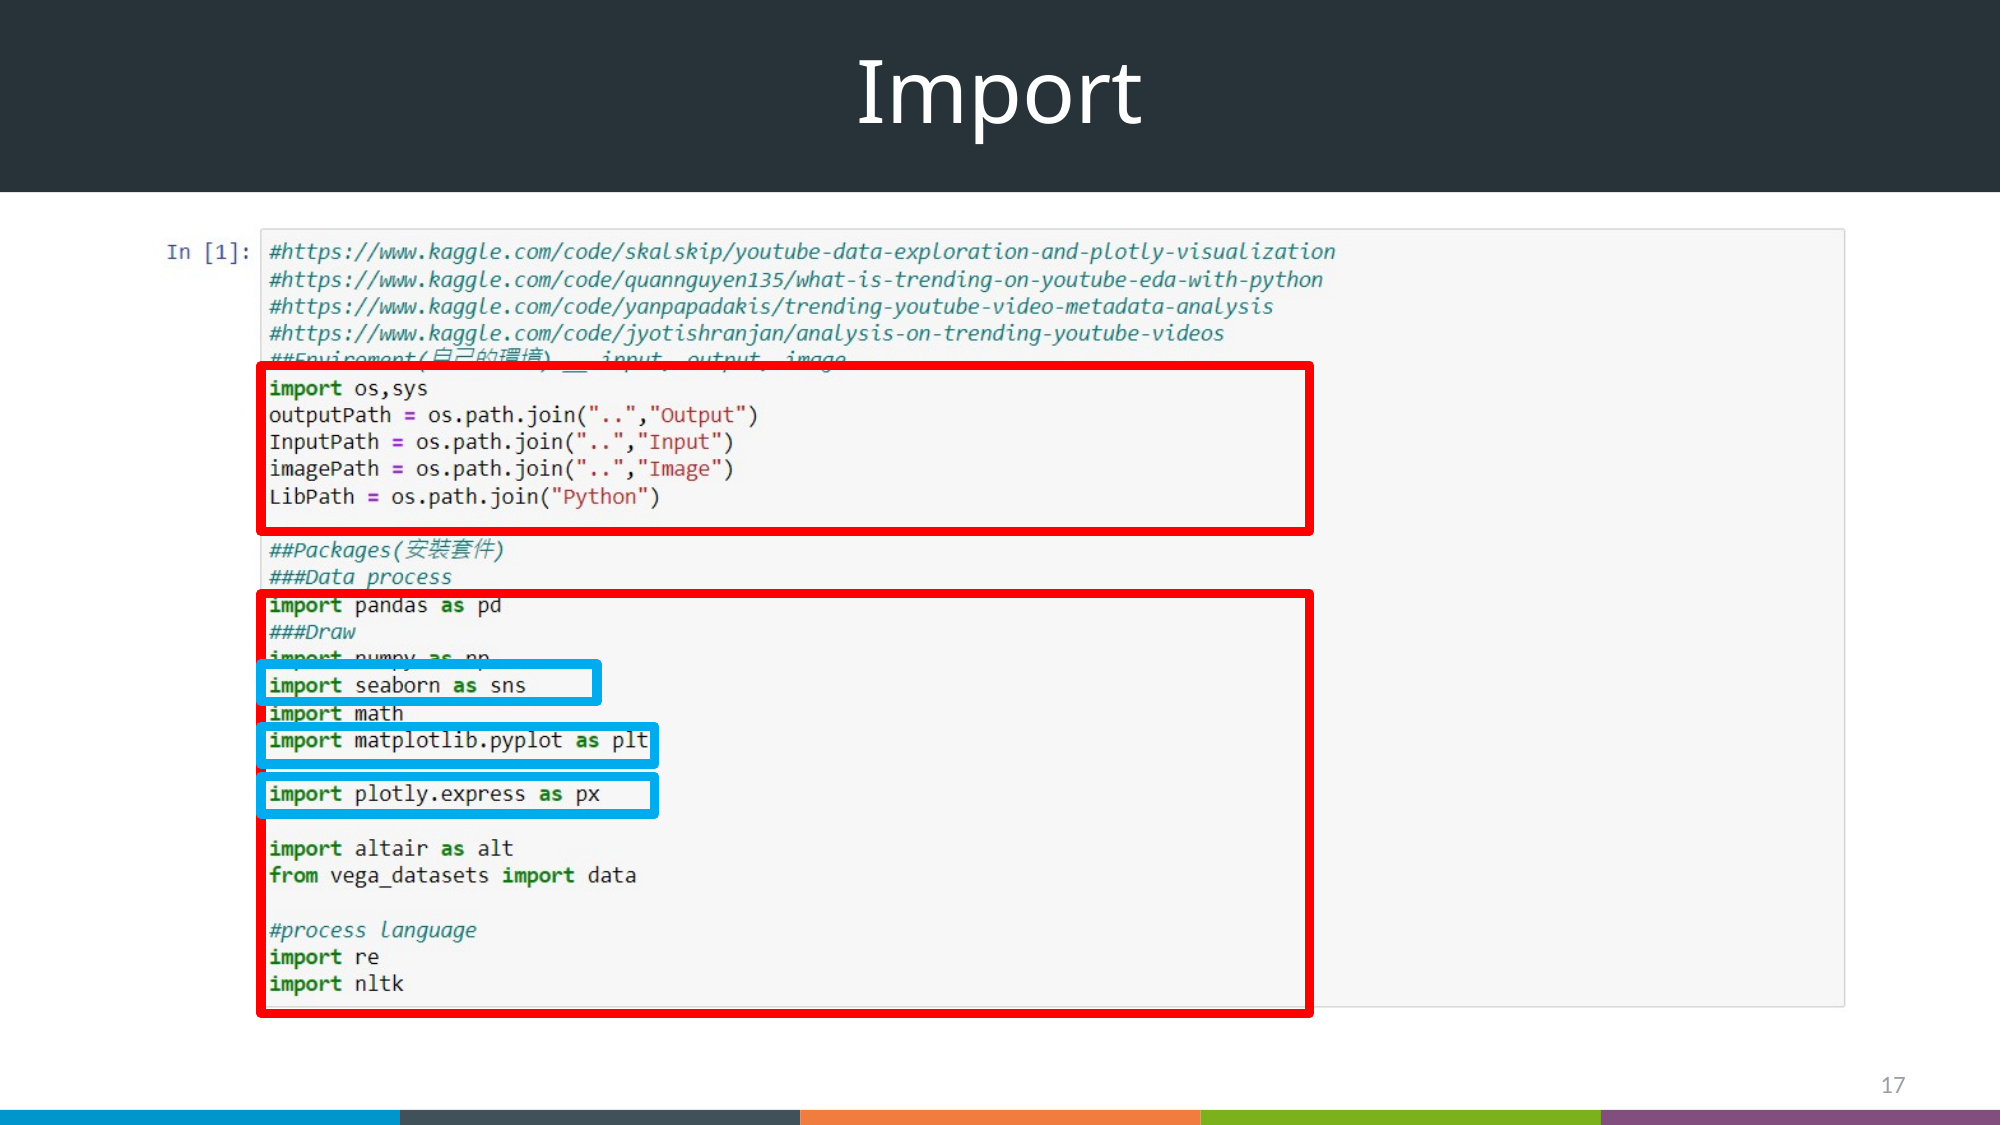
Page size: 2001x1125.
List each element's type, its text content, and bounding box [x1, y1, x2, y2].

picture [152, 217, 1848, 1014]
slide_number 17 [1470, 1060, 1921, 1107]
title Import [137, 40, 1863, 151]
